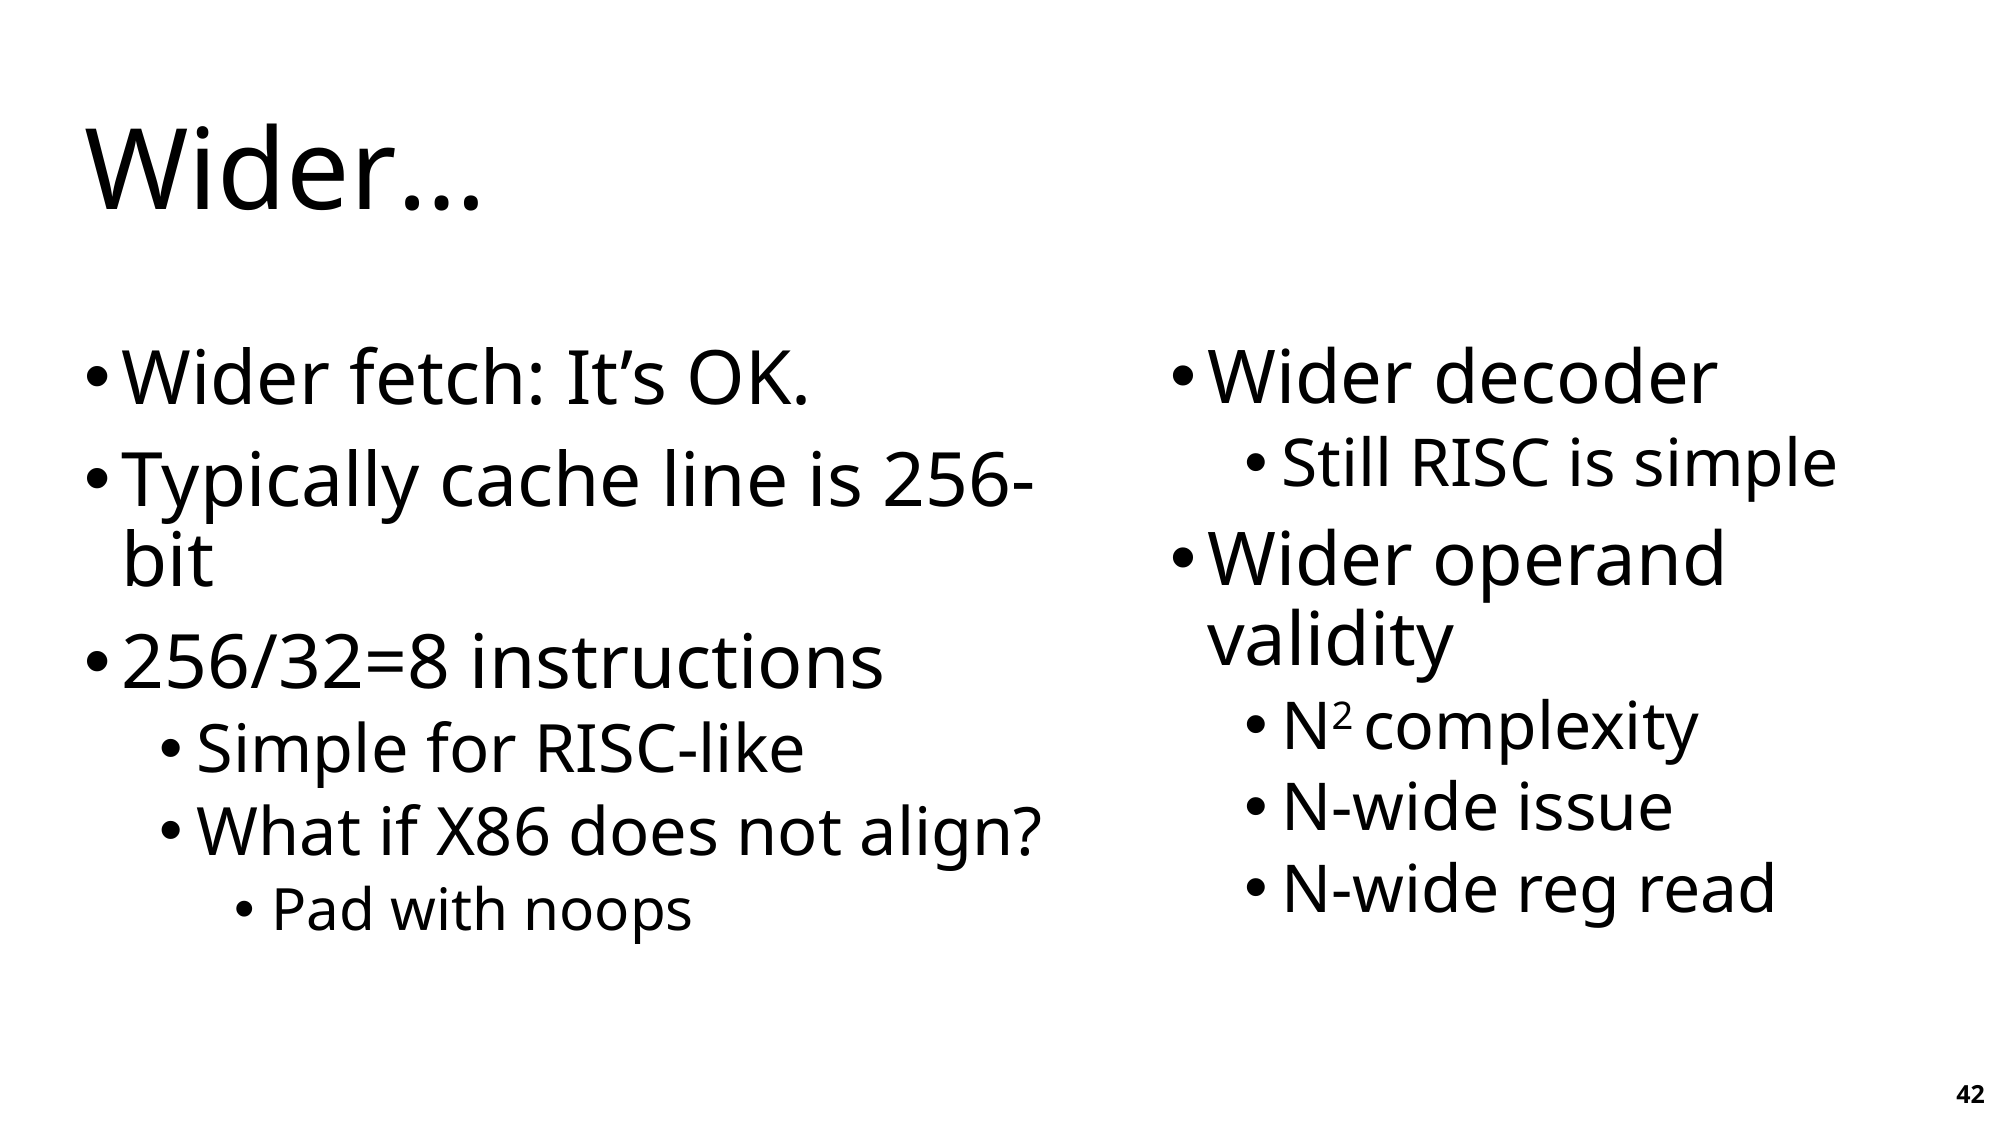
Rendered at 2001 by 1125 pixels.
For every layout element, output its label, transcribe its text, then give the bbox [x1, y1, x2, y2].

text_box Wider decoder Still RISC is simple Wider operand validity N2 complexity N-wide issue N-wide reg read [1155, 331, 2000, 936]
list Wider fetch: It’s OK. Typically cache line is 256-bit 256/32=8 instructions Simple for RISC-like What if X86 does not align? Pad with noops [69, 331, 1095, 936]
slide_number 42 [1550, 1065, 2000, 1125]
title Wider… [69, 64, 1795, 282]
